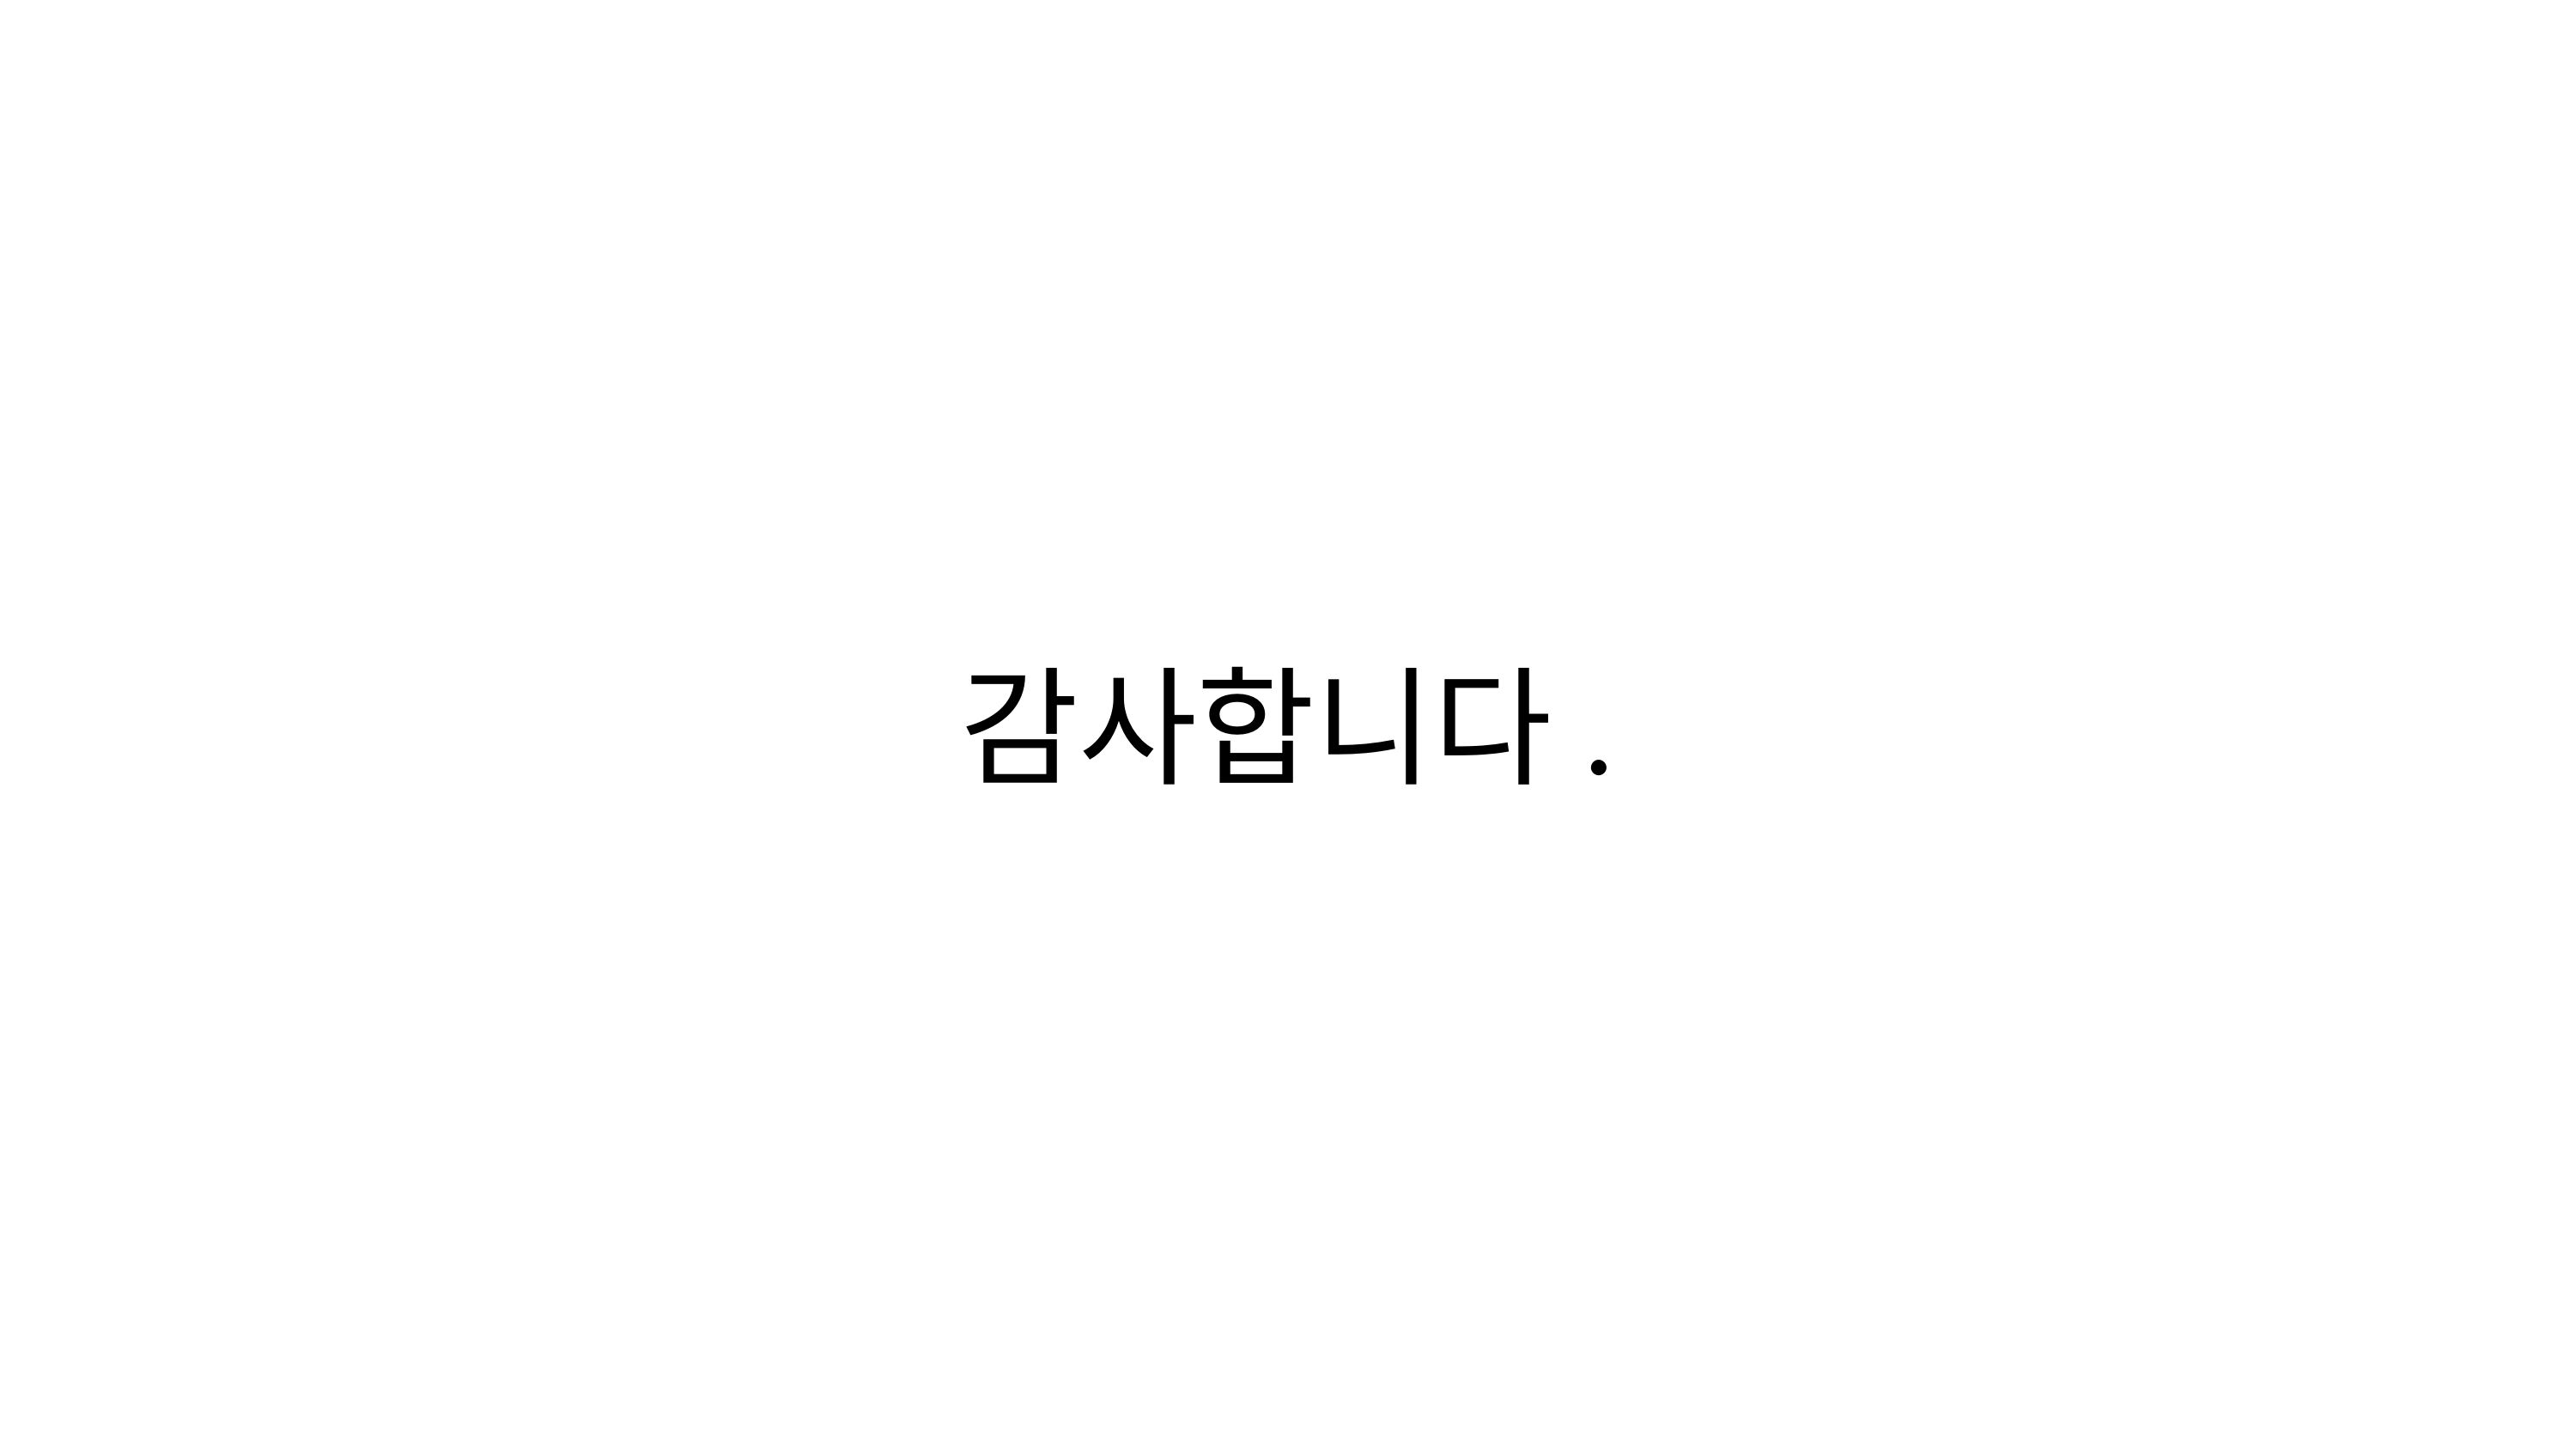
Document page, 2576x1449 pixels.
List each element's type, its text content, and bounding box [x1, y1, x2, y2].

text_box 감사합니다. [947, 640, 1629, 807]
